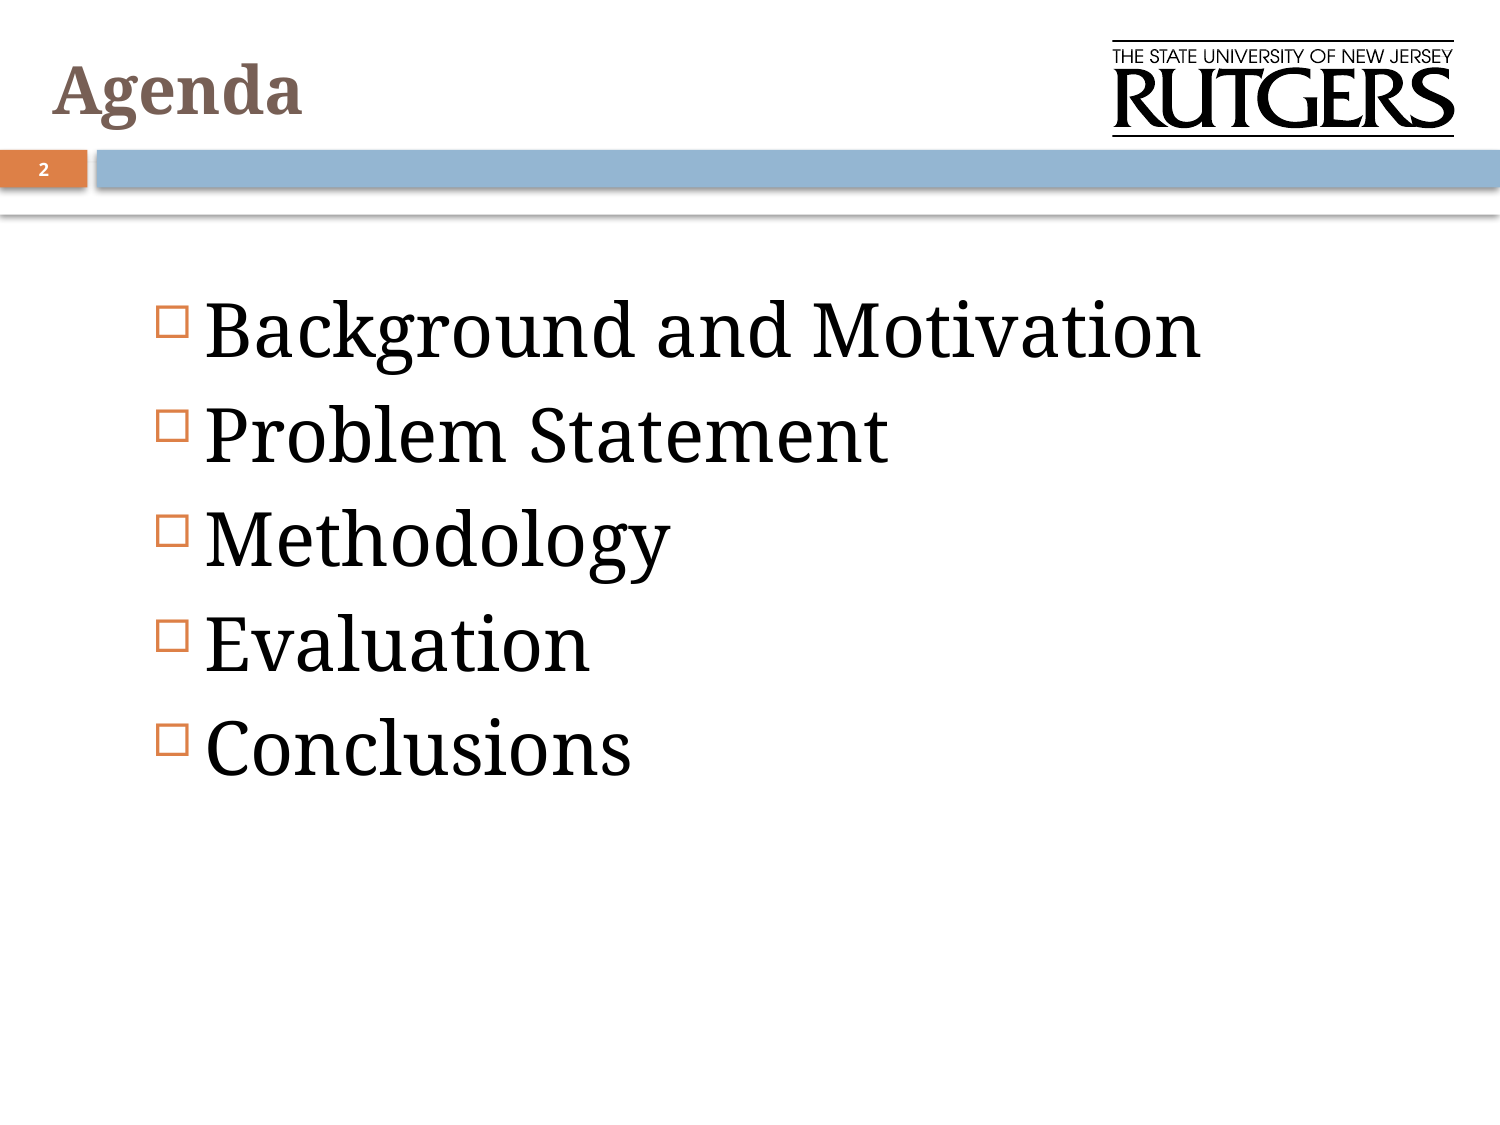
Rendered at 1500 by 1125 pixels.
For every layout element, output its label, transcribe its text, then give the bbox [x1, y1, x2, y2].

slide_number 2 [0, 149, 88, 191]
list Background and Motivation Problem Statement Methodology Evaluation Conclusions [137, 275, 1438, 825]
text_box Agenda [37, 37, 1076, 138]
